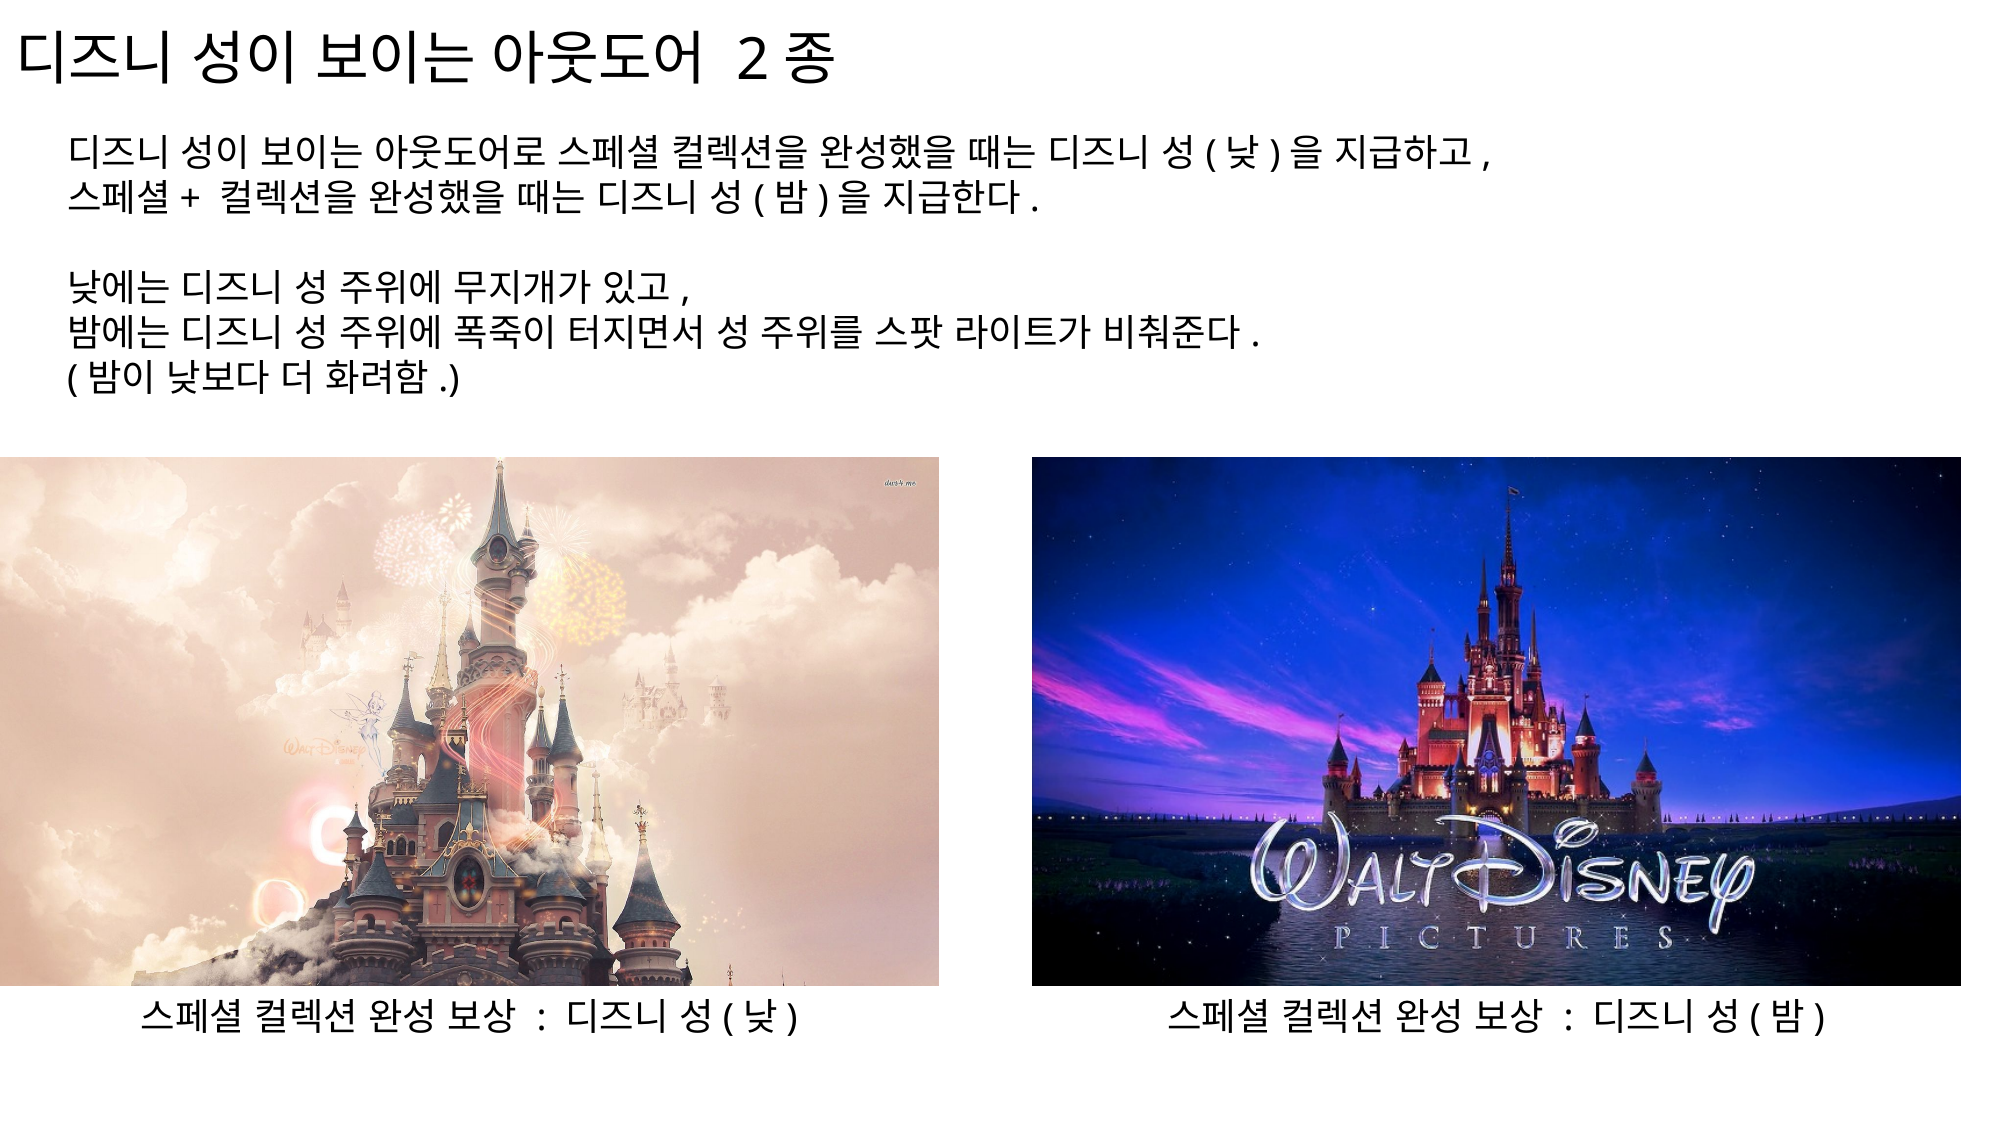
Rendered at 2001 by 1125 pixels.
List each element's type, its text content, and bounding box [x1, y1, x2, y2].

text_box 스페셜 컬렉션 완성 보상 : 디즈니 성(밤) [1152, 986, 1840, 1046]
text_box 디즈니 성이 보이는 아웃도어로 스페셜 컬렉션을 완성했을 때는 디즈니 성(낮)을 지급하고, 스페셜+ 컬렉션을 완성했을 때는 디즈니 성(밤)을 지급한다. 낮에는 디즈니 성 주위에 무지개가 있고, 밤에는 디즈니 성 주위에 폭죽이 터지면서 성 주위를 스팟 라이트가 비춰준다. (밤이 낮보다 더 화려함.) [52, 121, 1507, 407]
title 디즈니 성이 보이는 아웃도어 2종 [0, 0, 2000, 122]
text_box 스페셜 컬렉션 완성 보상 : 디즈니 성(낮) [125, 986, 813, 1046]
picture [0, 457, 939, 986]
picture [1031, 457, 1961, 986]
